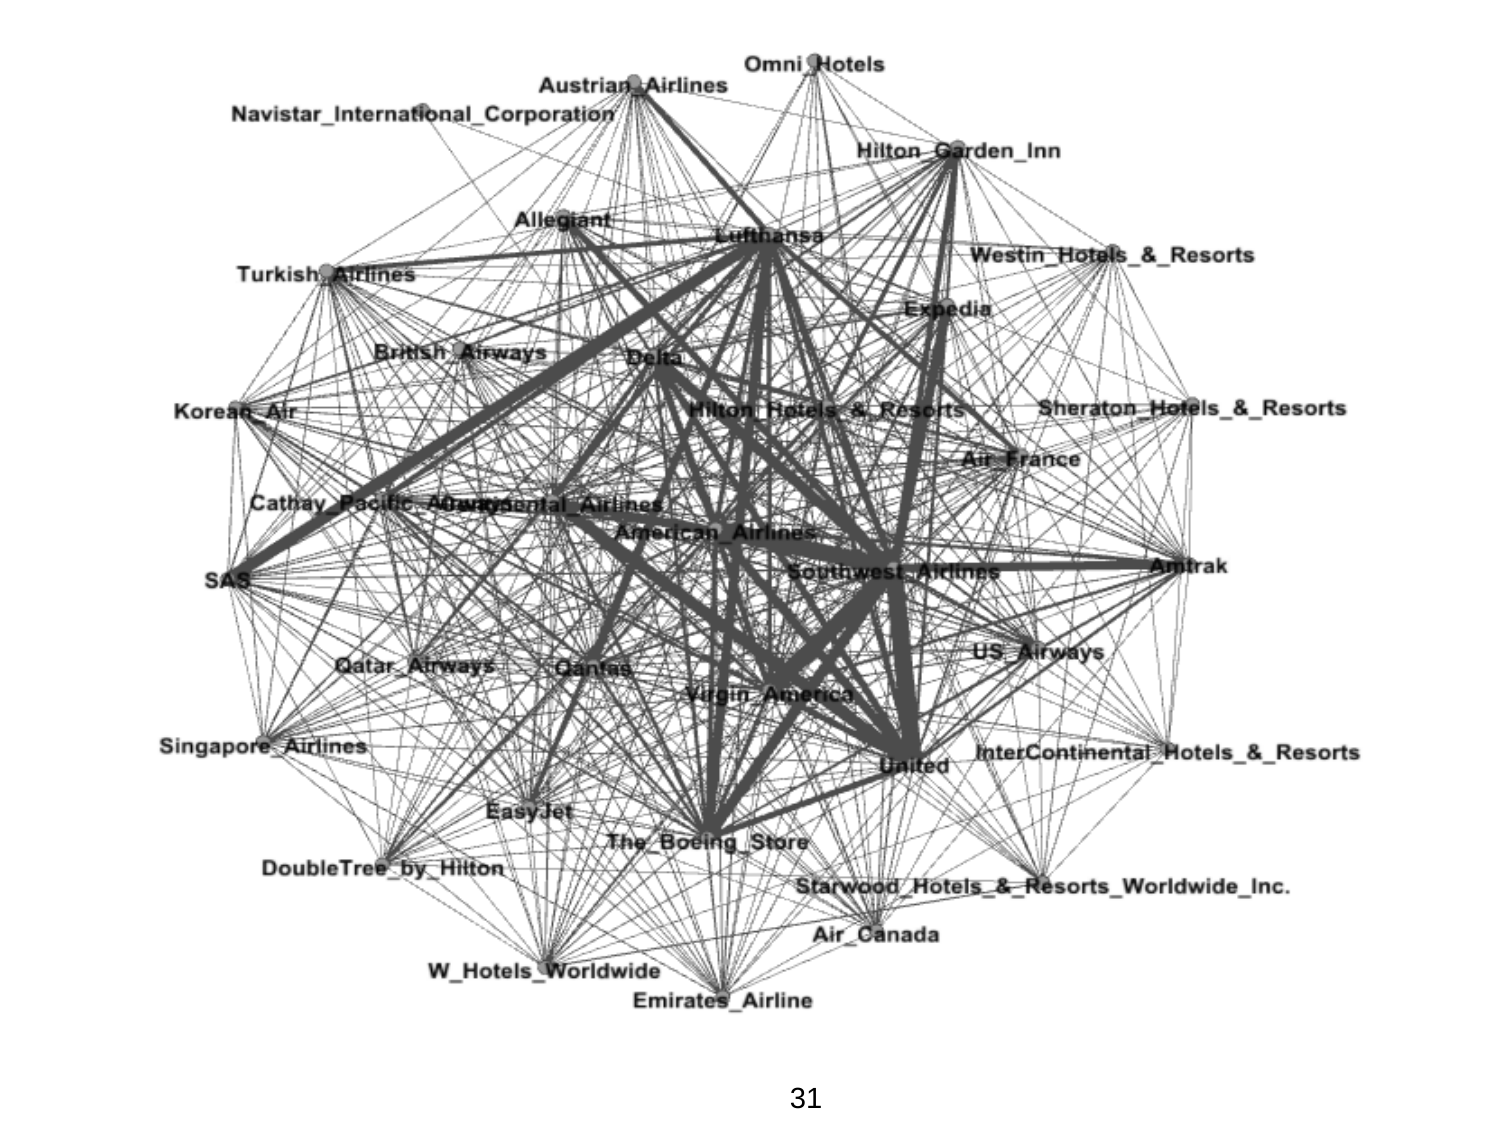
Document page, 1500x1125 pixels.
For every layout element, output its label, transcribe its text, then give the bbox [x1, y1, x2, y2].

picture [126, 39, 1375, 1038]
slide_number 31 [487, 1072, 838, 1125]
